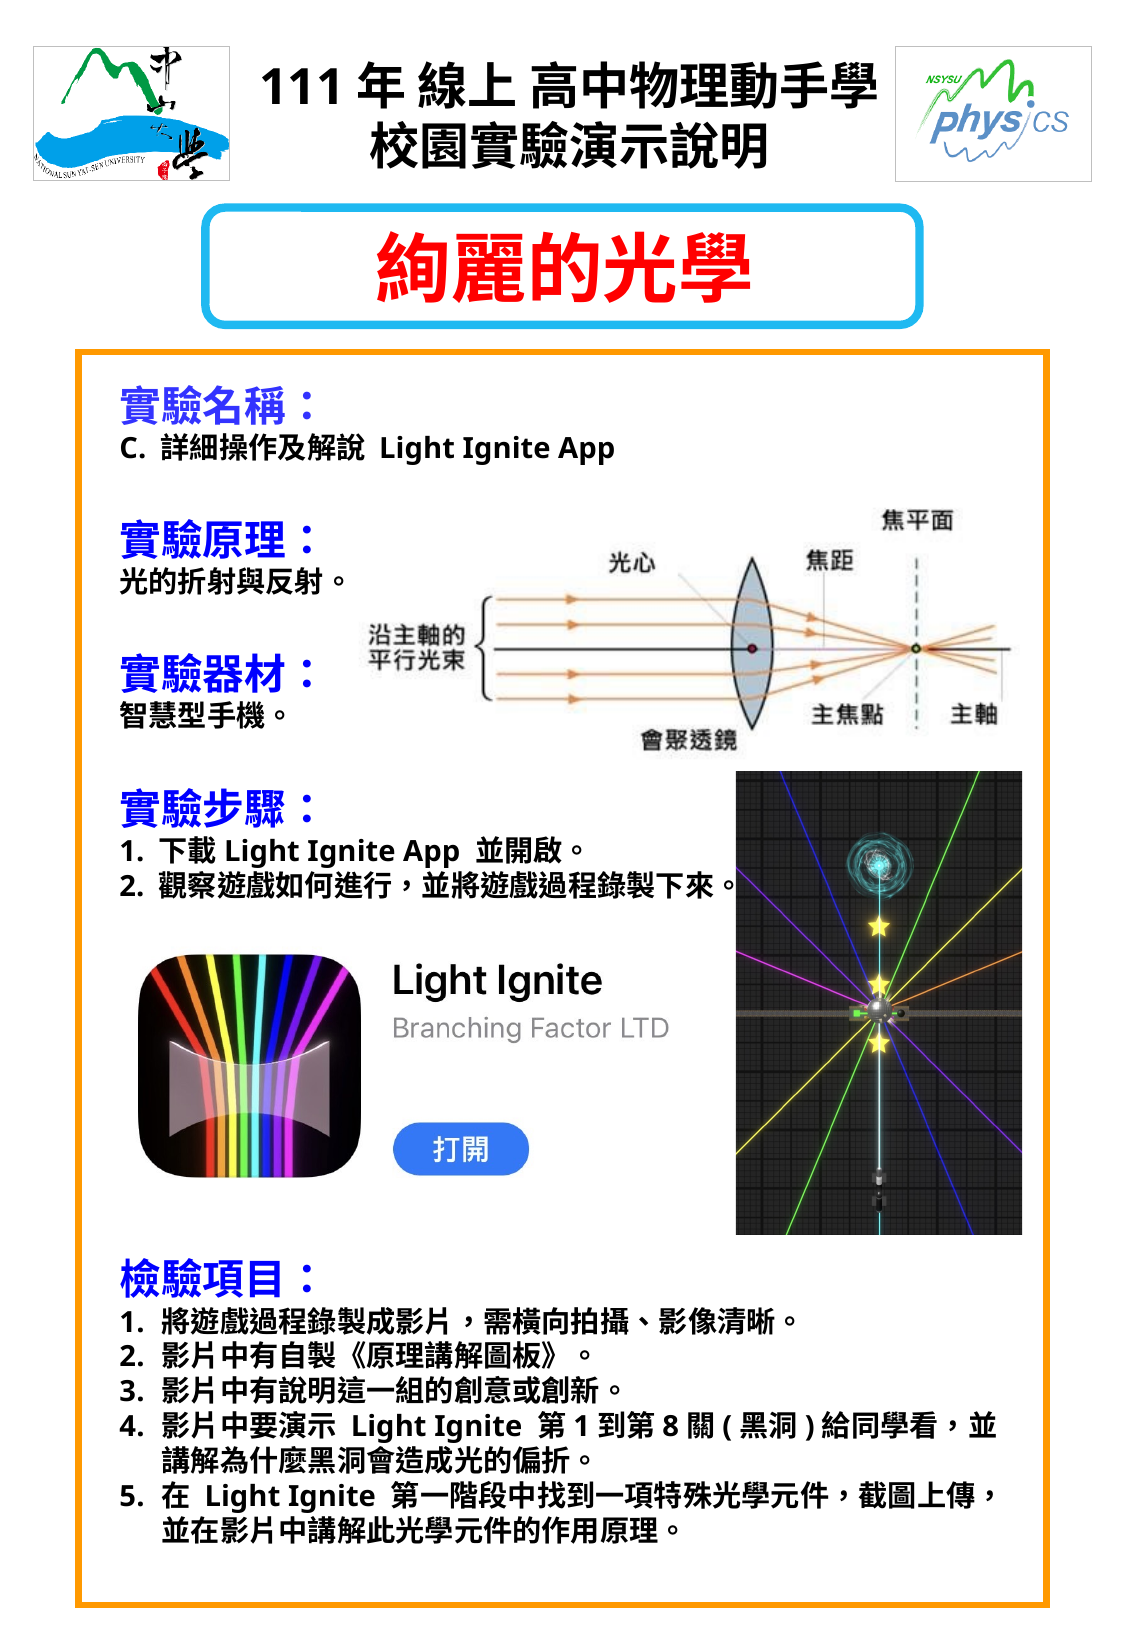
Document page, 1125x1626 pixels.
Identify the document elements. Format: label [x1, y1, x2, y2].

text_box [33, 46, 1092, 184]
picture [353, 495, 1023, 766]
picture [123, 936, 681, 1191]
text_box [205, 207, 920, 325]
picture [735, 771, 1023, 1235]
text_box [78, 351, 1047, 1605]
